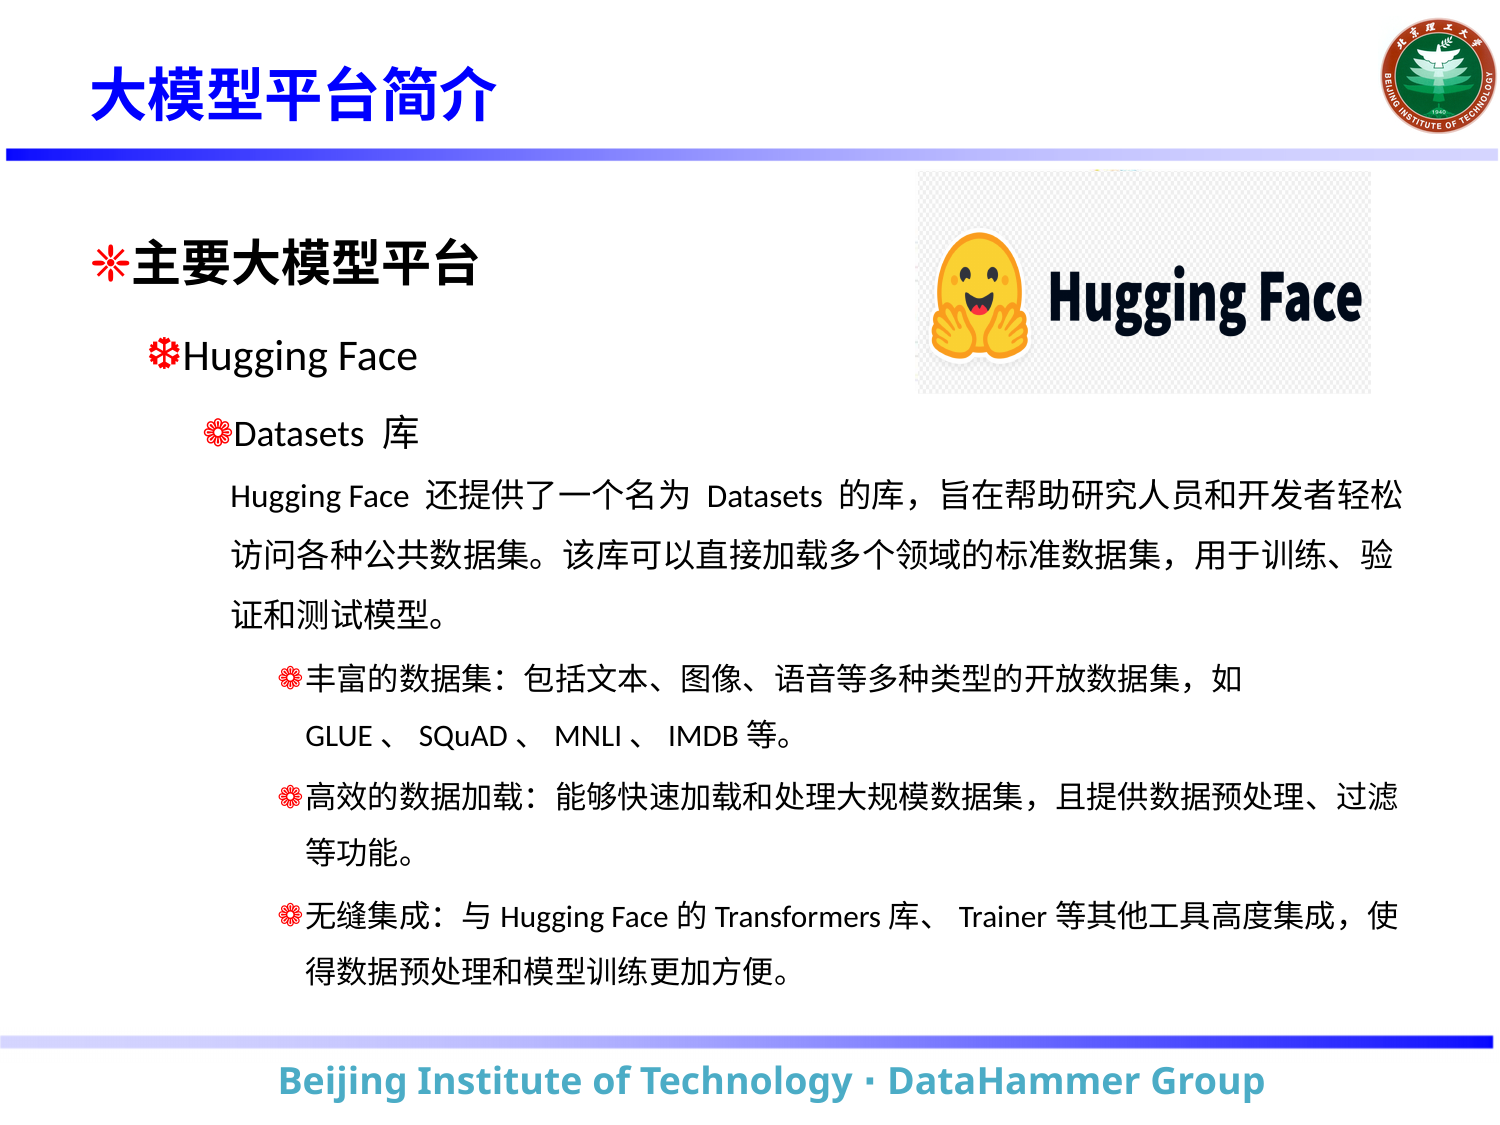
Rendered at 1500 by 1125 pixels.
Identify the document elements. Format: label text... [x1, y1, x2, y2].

picture [0, 16, 1500, 395]
title 大模型平台简介 [74, 34, 1378, 152]
picture [0, 1028, 1498, 1063]
list 主要大模型平台 Hugging Face Datasets 库 Hugging Face 还提供了一个名为 Datasets 的库，旨在帮助研究人员和开发者轻松访问各种公共数据集。该库可以直接加载多个领域的标准数据集，用于训练、验证和测试模型。 丰富的数据集：包括文本、图像、语音等多种类型的开放数据集，如GLUE、SQuAD、MNLI、IMDB等。 高效的数据加载：能够快速加载和处理大规模数据集，且提供数据预处理、过滤等功能。 无缝集成：与Hugging Face的Transformers库、Trainer等其他工具高度集成，使得数据预处理和模型训练更加方便。 [74, 194, 1426, 767]
